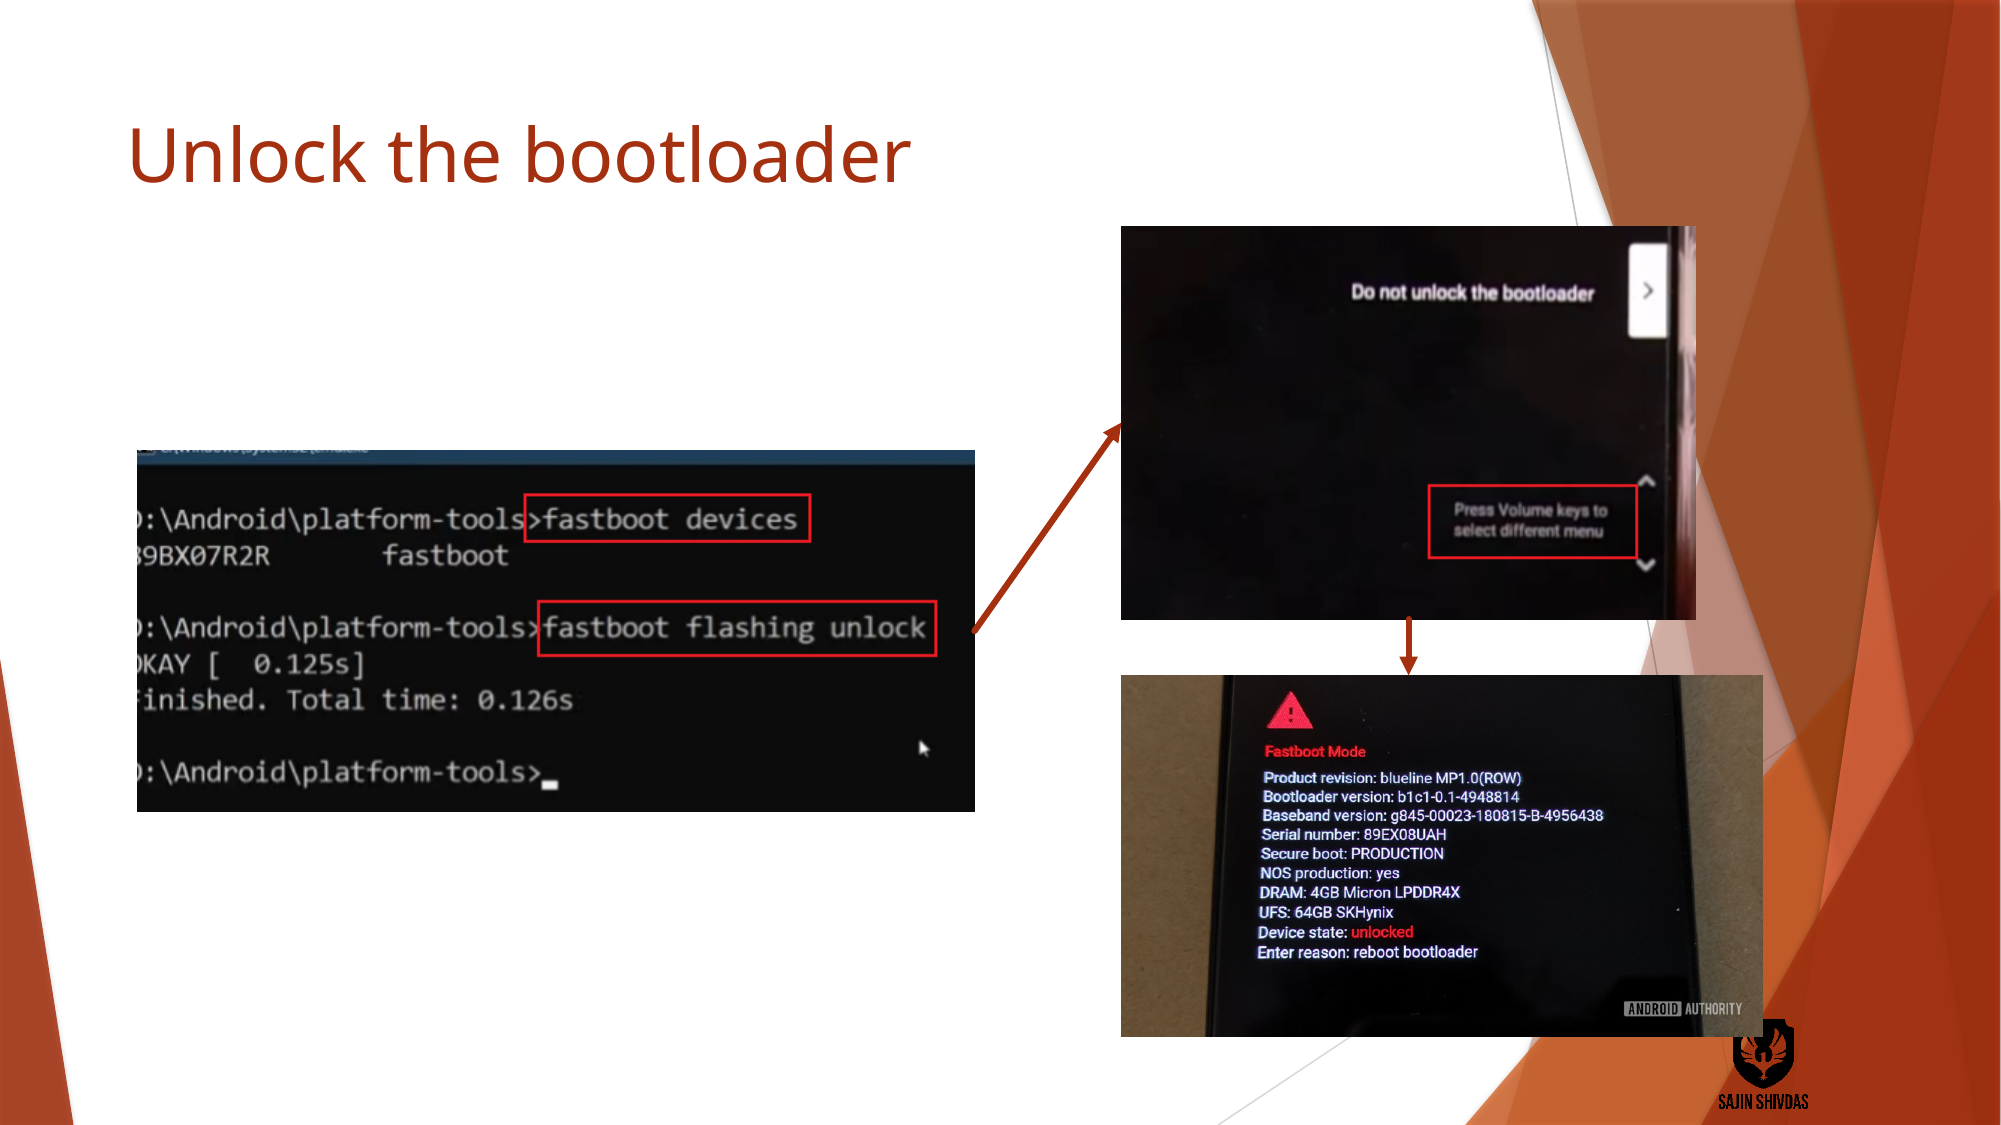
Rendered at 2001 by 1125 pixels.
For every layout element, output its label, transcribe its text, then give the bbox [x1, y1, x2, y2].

picture [136, 449, 976, 812]
picture [1120, 674, 1821, 1121]
title Unlock the bootloader [111, 99, 1522, 317]
picture [1120, 225, 1697, 620]
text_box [974, 422, 1122, 632]
